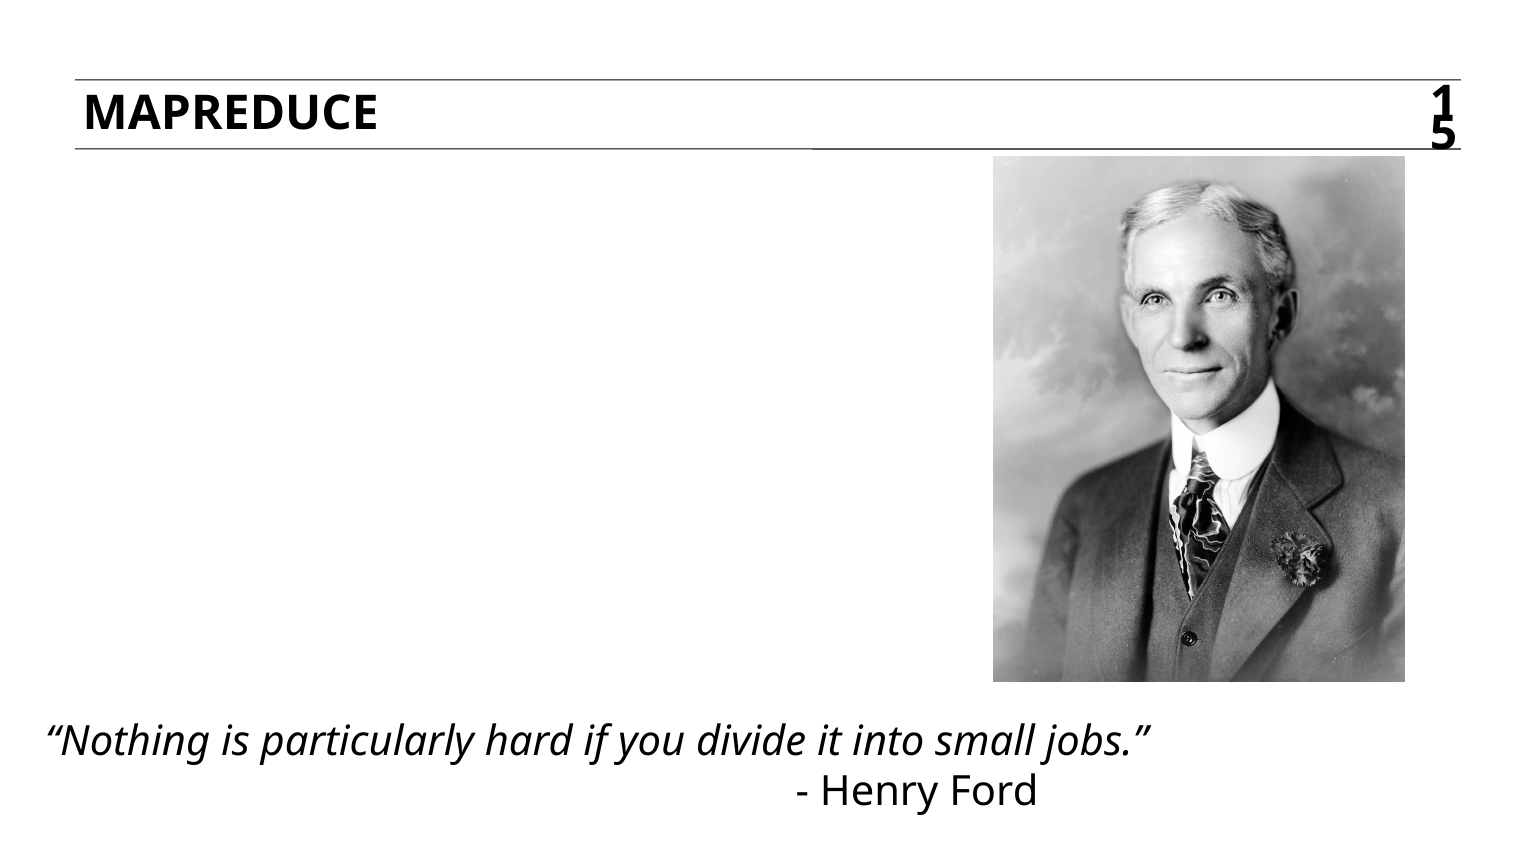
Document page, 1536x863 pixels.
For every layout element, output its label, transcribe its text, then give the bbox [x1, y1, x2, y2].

list mapreduce [67, 81, 1118, 132]
picture [992, 155, 1405, 682]
text_box “Nothing is particularly hard if you divide it into small jobs.” - Henry Ford [30, 706, 1343, 821]
slide_number 15 [1419, 86, 1461, 138]
